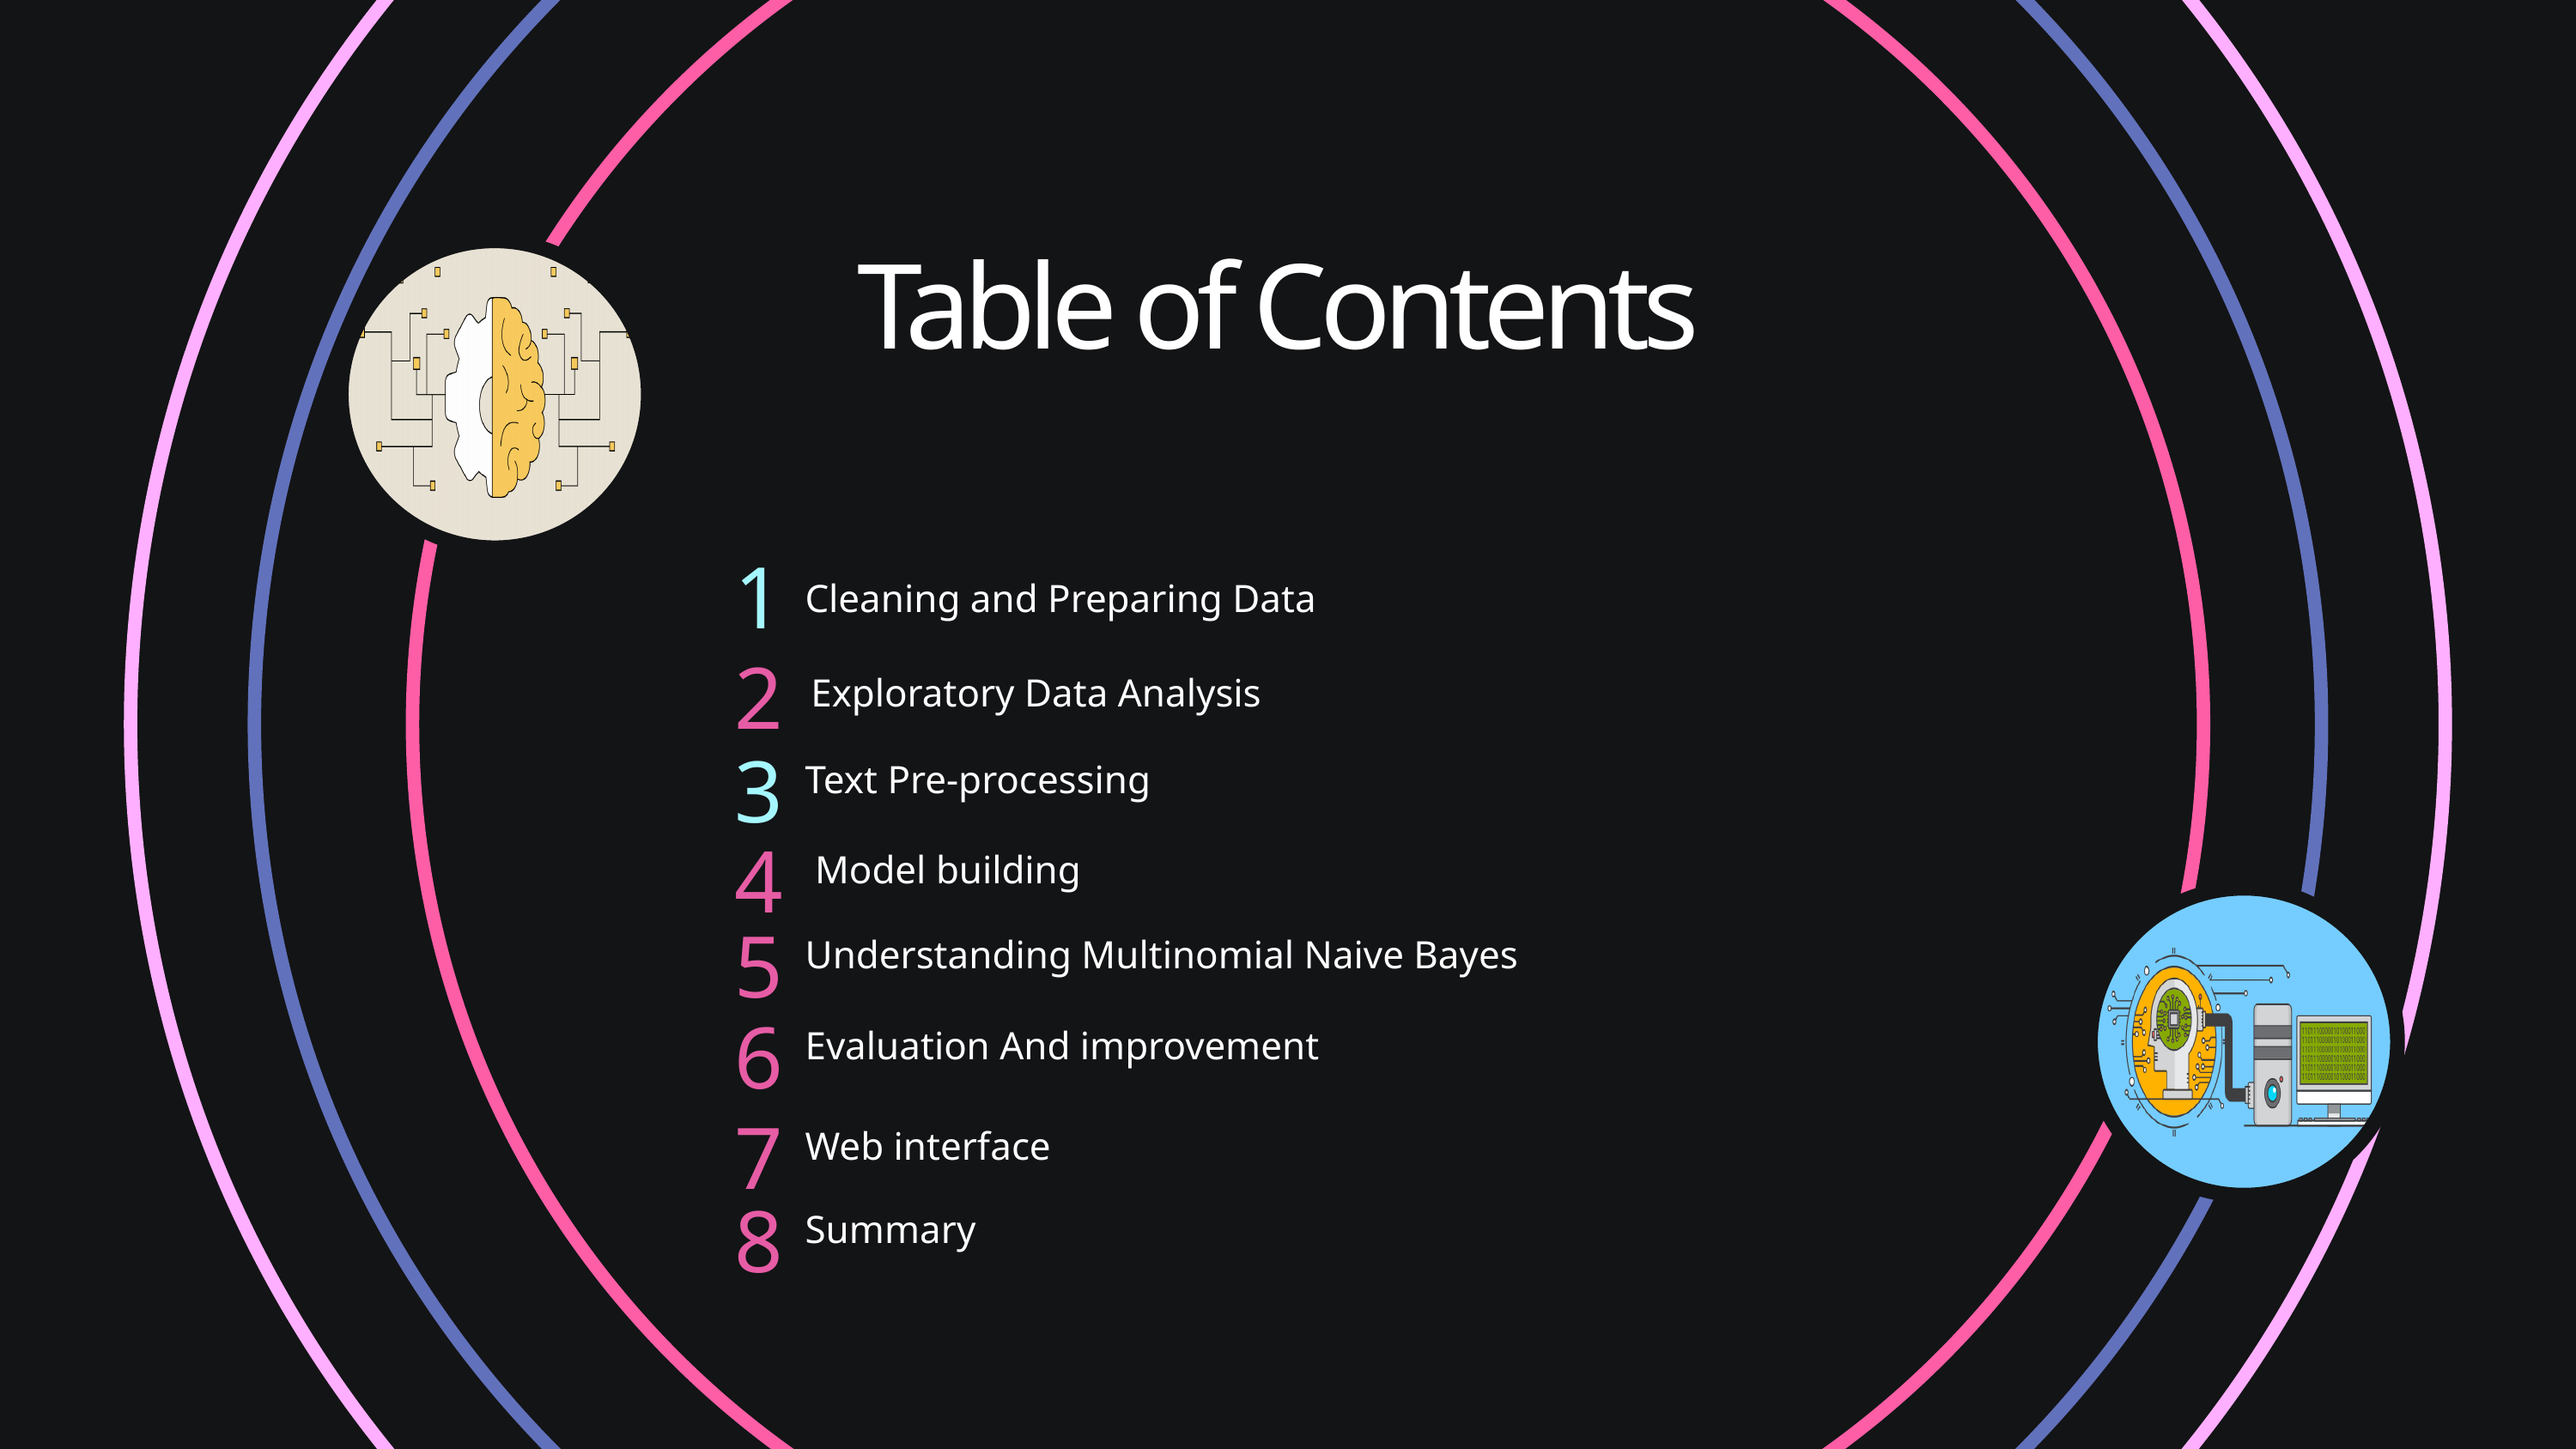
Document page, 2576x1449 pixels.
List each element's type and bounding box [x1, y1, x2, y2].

text_box [2090, 888, 2398, 1196]
text_box [734, 1124, 1829, 1206]
text_box [254, 0, 406, 1449]
text_box [734, 932, 1829, 1016]
text_box [734, 1207, 1829, 1291]
text_box [2328, 0, 2446, 1449]
text_box [2210, 1203, 2322, 1449]
text_box [412, 0, 2204, 1449]
text_box [734, 757, 1829, 847]
text_box [734, 562, 1829, 647]
text_box [734, 847, 1839, 940]
text_box [734, 664, 1835, 756]
text_box [341, 240, 649, 549]
text_box [2210, 0, 2322, 887]
text_box [130, 0, 247, 1449]
text_box [734, 1022, 1829, 1107]
